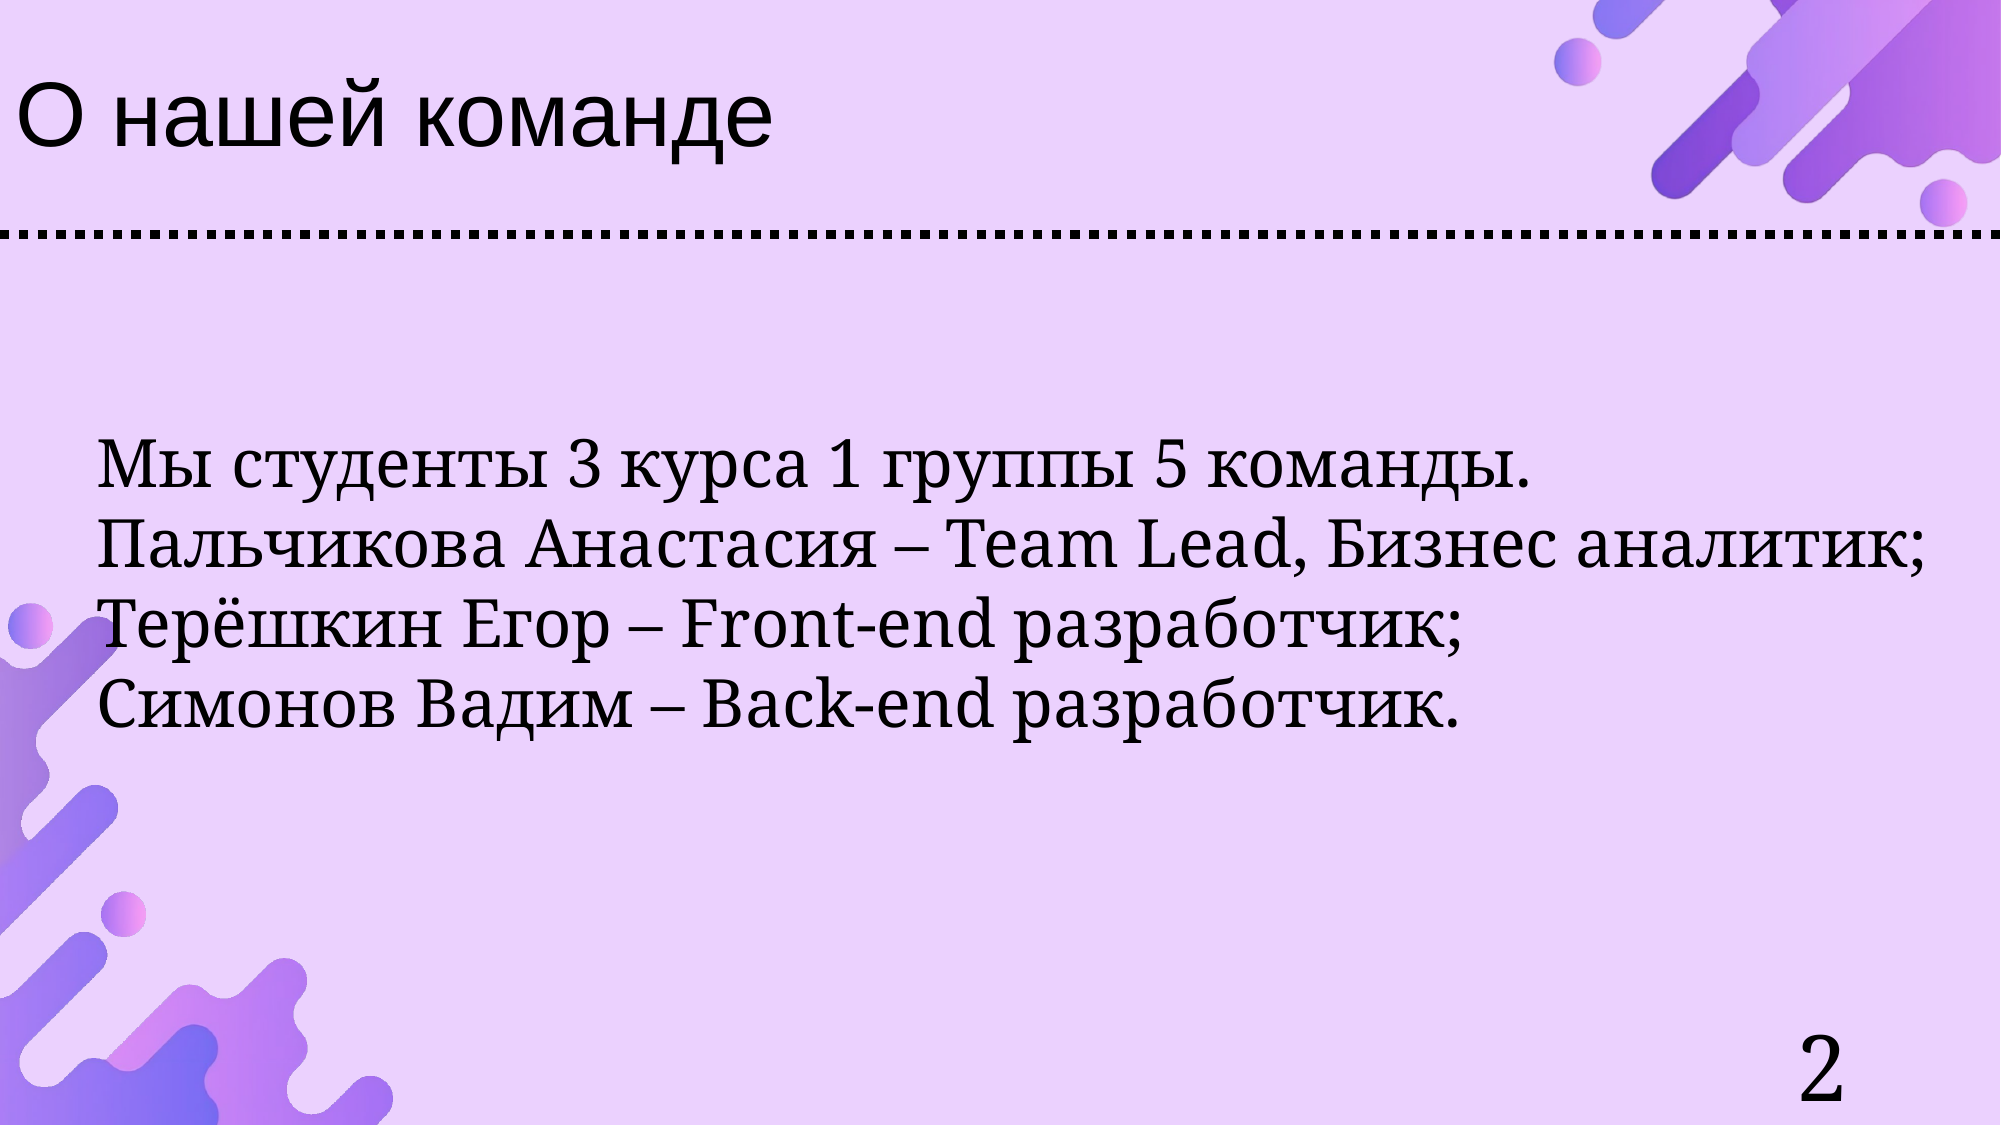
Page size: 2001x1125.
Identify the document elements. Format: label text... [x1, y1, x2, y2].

title О нашей команде [0, 26, 800, 207]
slide_number 2 [1412, 1042, 1863, 1103]
picture [0, 551, 417, 1125]
picture [1502, 0, 2000, 292]
text_box Мы студенты 3 курса 1 группы 5 команды. Пальчикова Анастасия – Team Lead, Бизнес аналитик; Терёшкин Егор – Front-end разработчик; Симонов Вадим – Back-end разработчик. [81, 413, 1944, 748]
